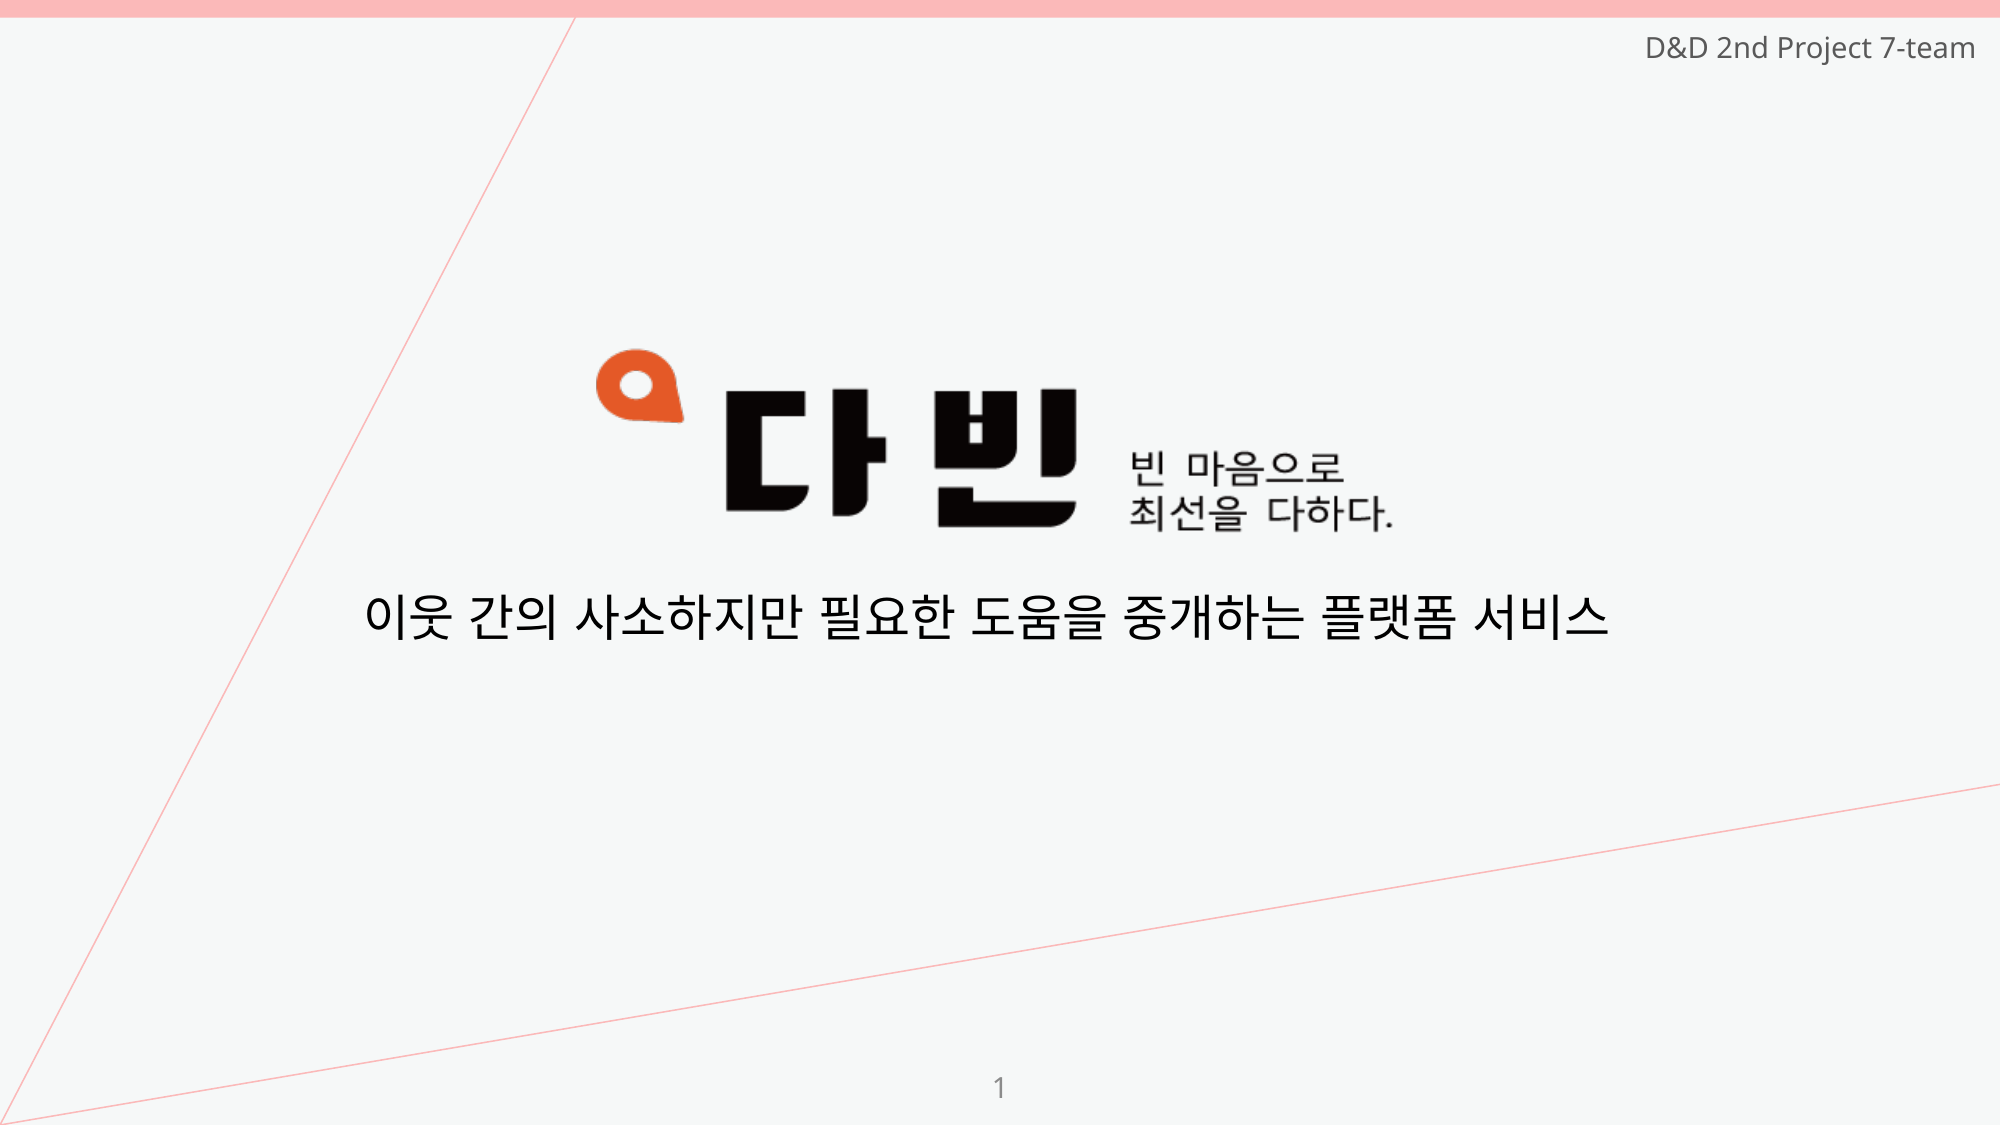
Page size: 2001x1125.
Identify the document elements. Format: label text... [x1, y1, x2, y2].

text_box 이웃 간의 사소하지만 필요한 도움을 중개하는 플랫폼 서비스 [585, 578, 1652, 654]
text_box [585, 784, 2000, 1125]
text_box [0, 0, 585, 1125]
text_box D&D 2nd Project 7-team [1630, 22, 2000, 72]
picture [531, 332, 1469, 551]
